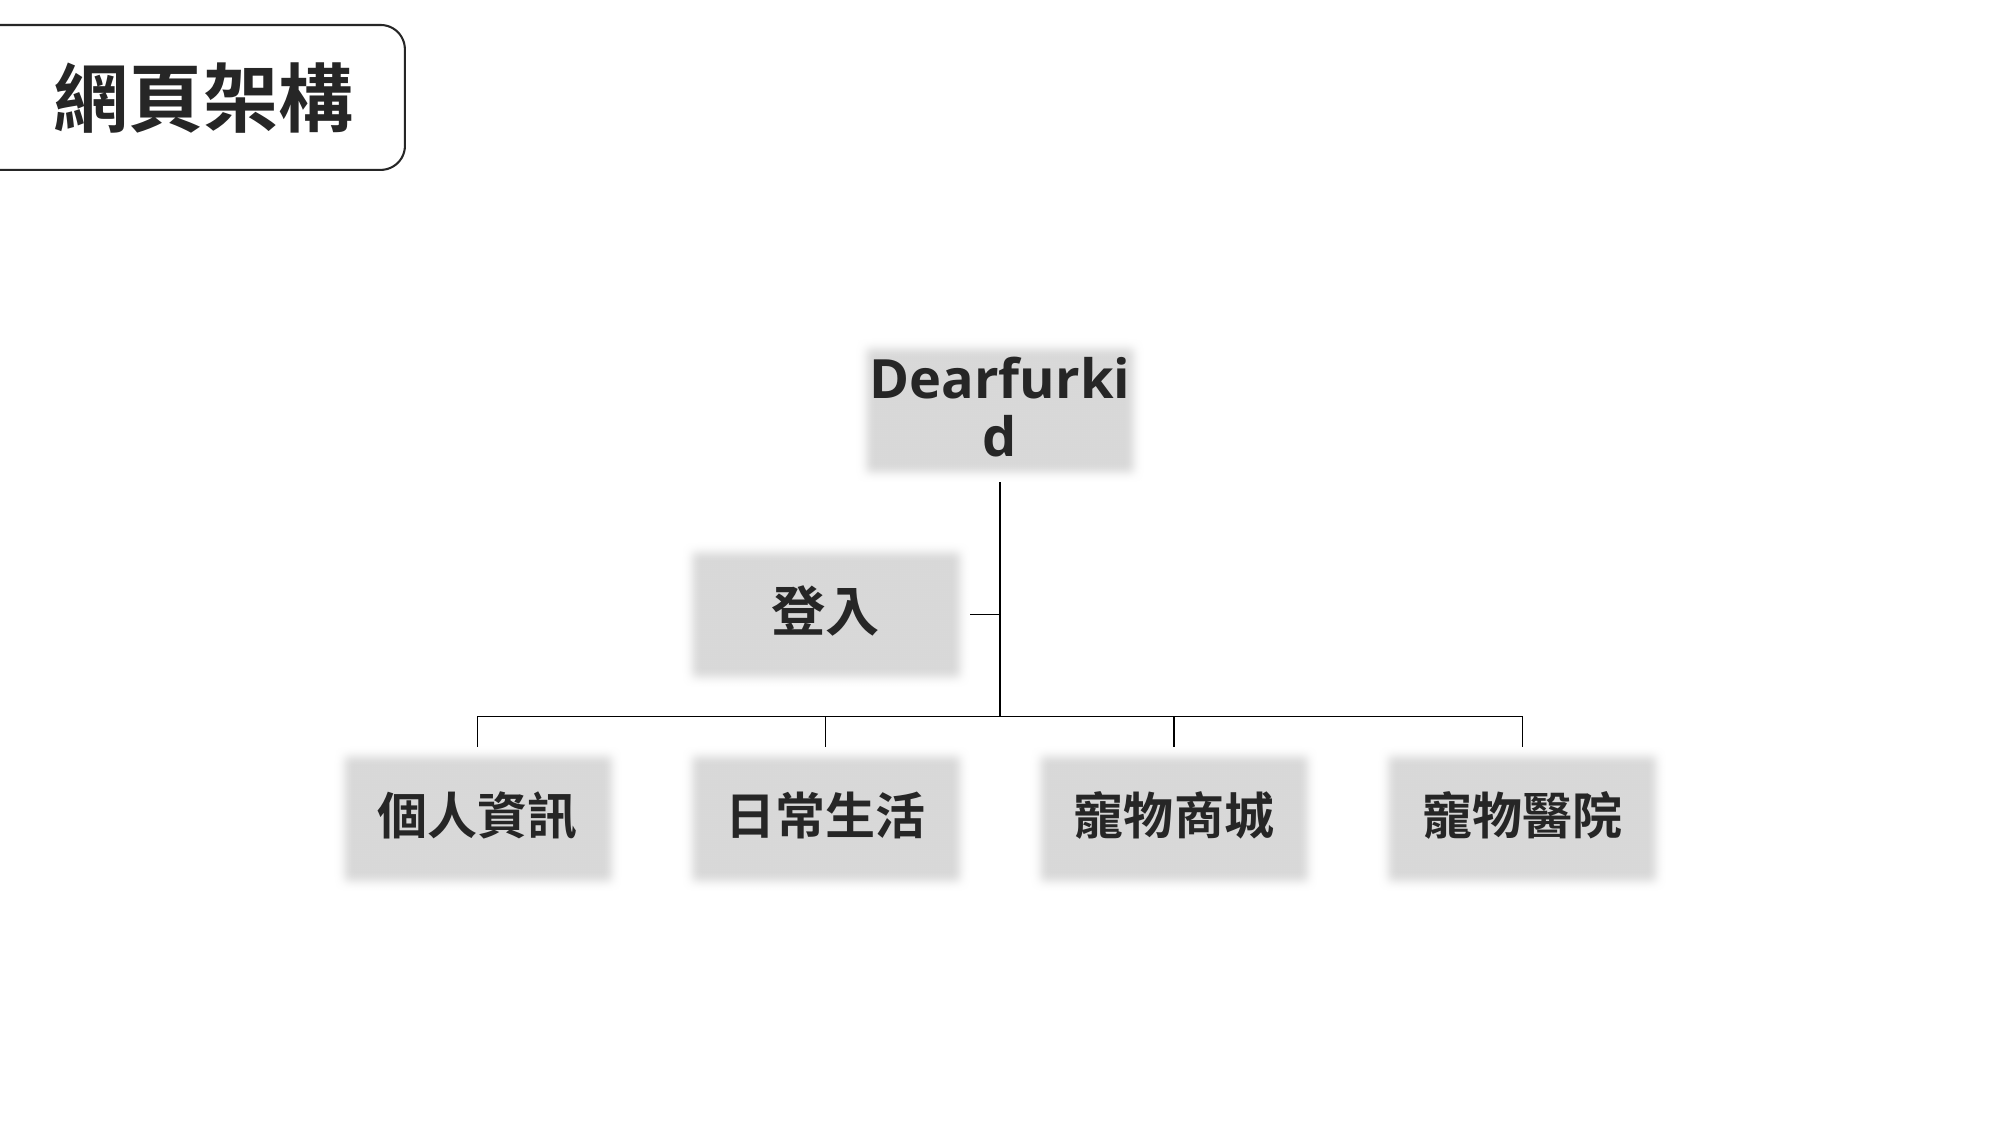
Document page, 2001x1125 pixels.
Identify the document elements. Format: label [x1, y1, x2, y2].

text_box [0, 24, 405, 170]
text_box [333, 169, 1667, 1059]
